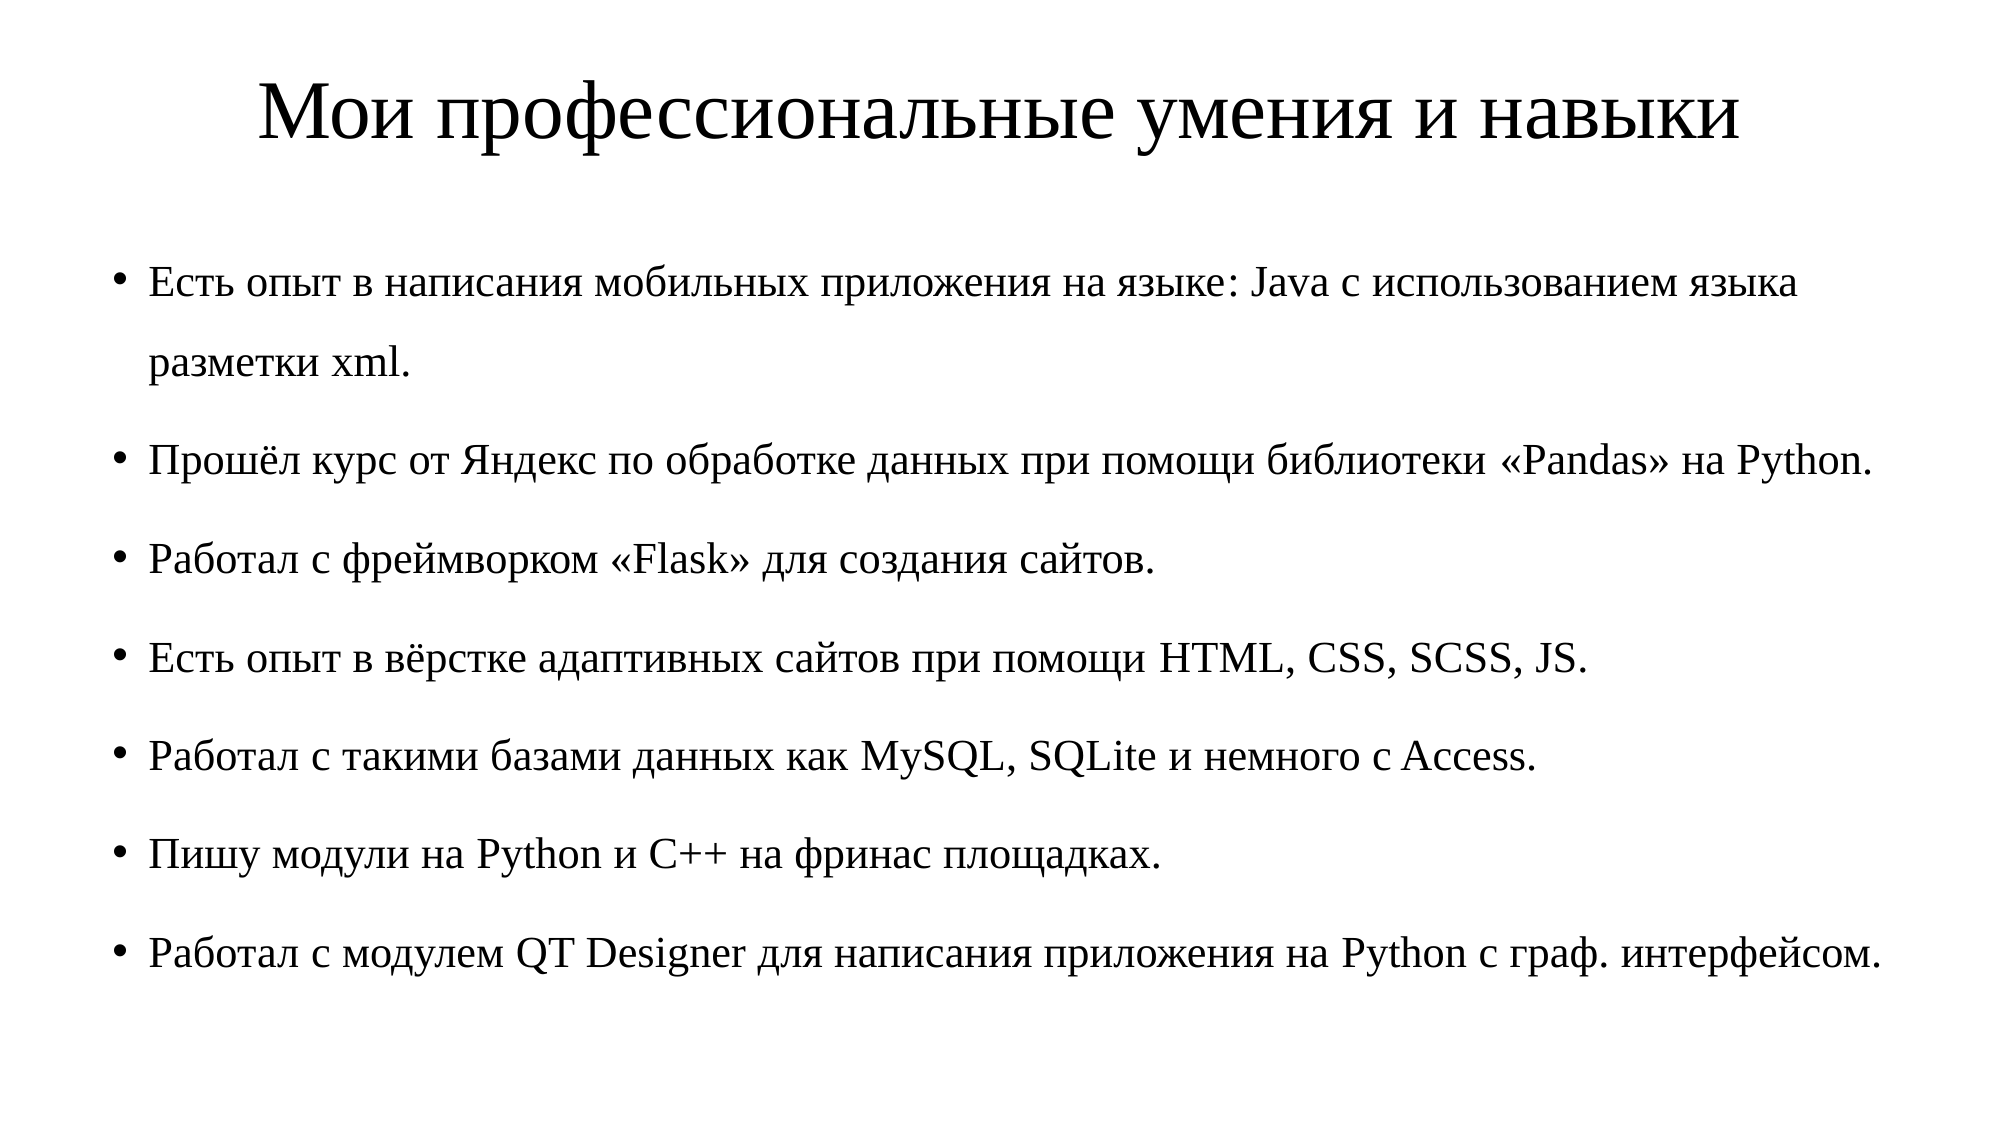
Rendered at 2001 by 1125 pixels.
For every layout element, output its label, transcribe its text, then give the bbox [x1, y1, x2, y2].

list Есть опыт в написания мобильных приложения на языке: Java c использованием языка разметки xml. Прошёл курс от Яндекс по обработке данных при помощи библиотеки «Pandas» на Python. Работал c фреймворком «Flask» для создания сайтов. Есть опыт в вёрстке адаптивных сайтов при помощи HTML, CSS, SCSS, JS. Работал c такими базами данных как MySQL, SQLite и немного c Access. Пишу модули на Python и C++ на фринас площадках. Работал c модулем QT Designer для написания приложения на Python c граф. интерфейсом. [97, 217, 1932, 1103]
title Мои профессиональные умения и навыки [137, 3, 1863, 217]
